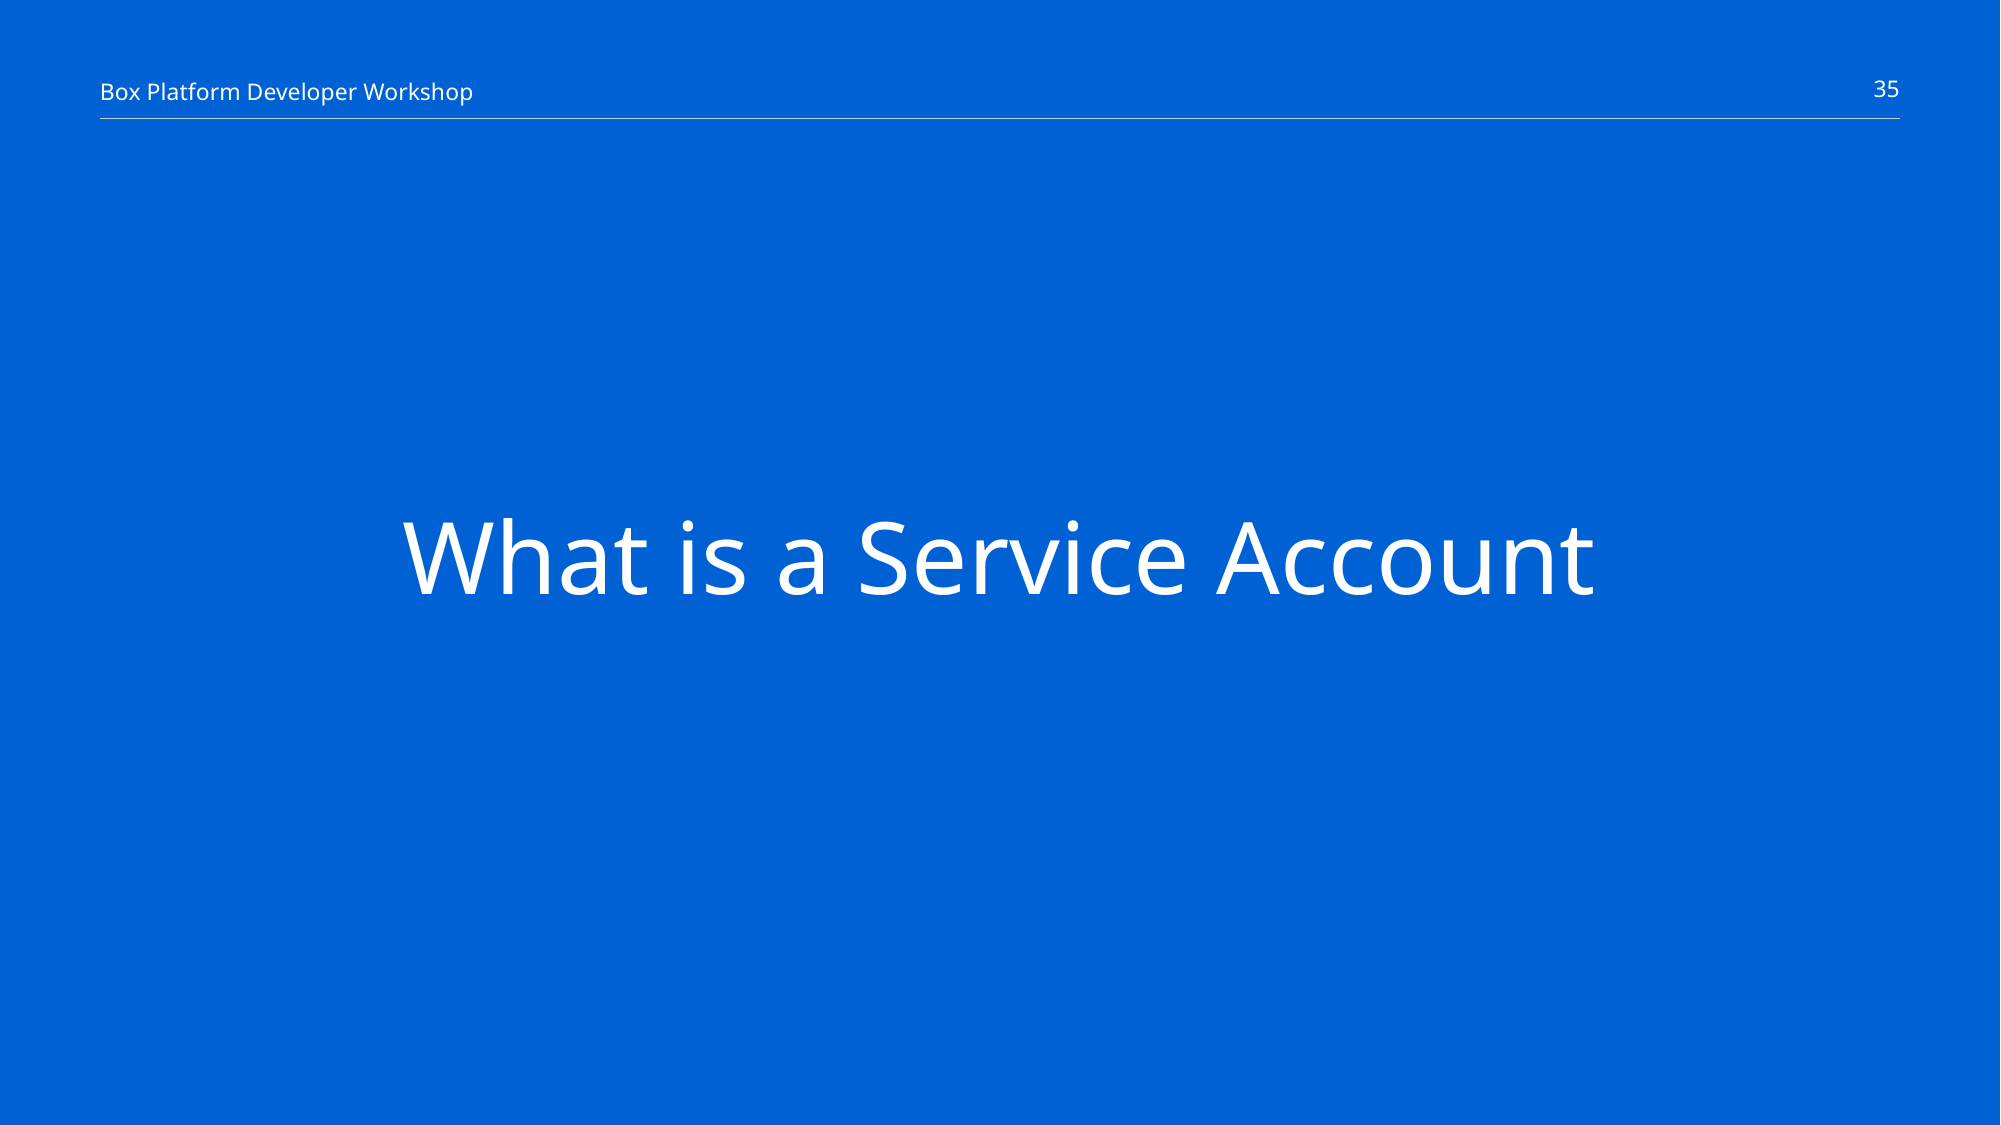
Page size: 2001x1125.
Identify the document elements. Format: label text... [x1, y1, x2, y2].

title What is a Service Account [99, 468, 1900, 657]
